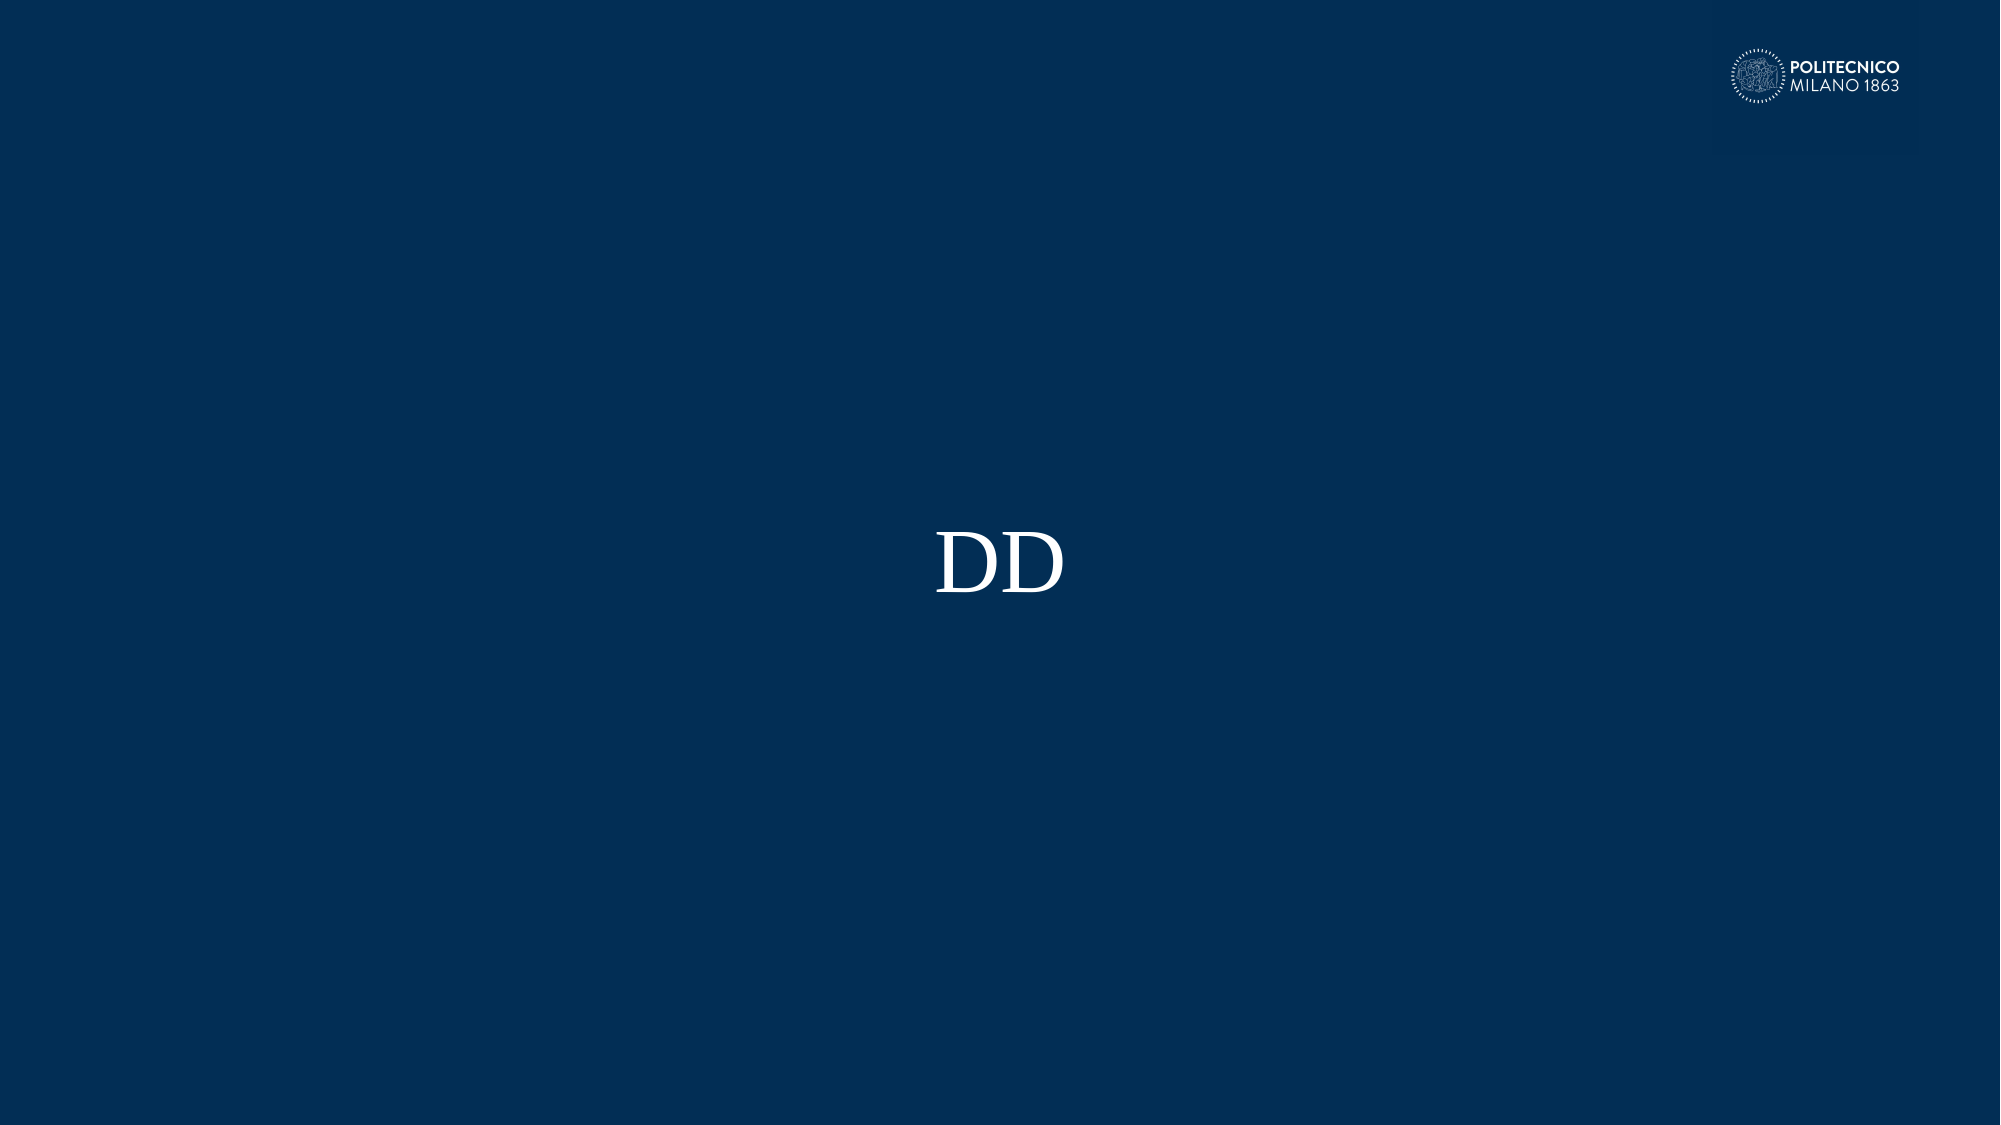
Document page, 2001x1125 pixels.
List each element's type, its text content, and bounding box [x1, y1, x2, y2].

title DD [695, 453, 1306, 672]
picture [1711, 0, 1919, 156]
